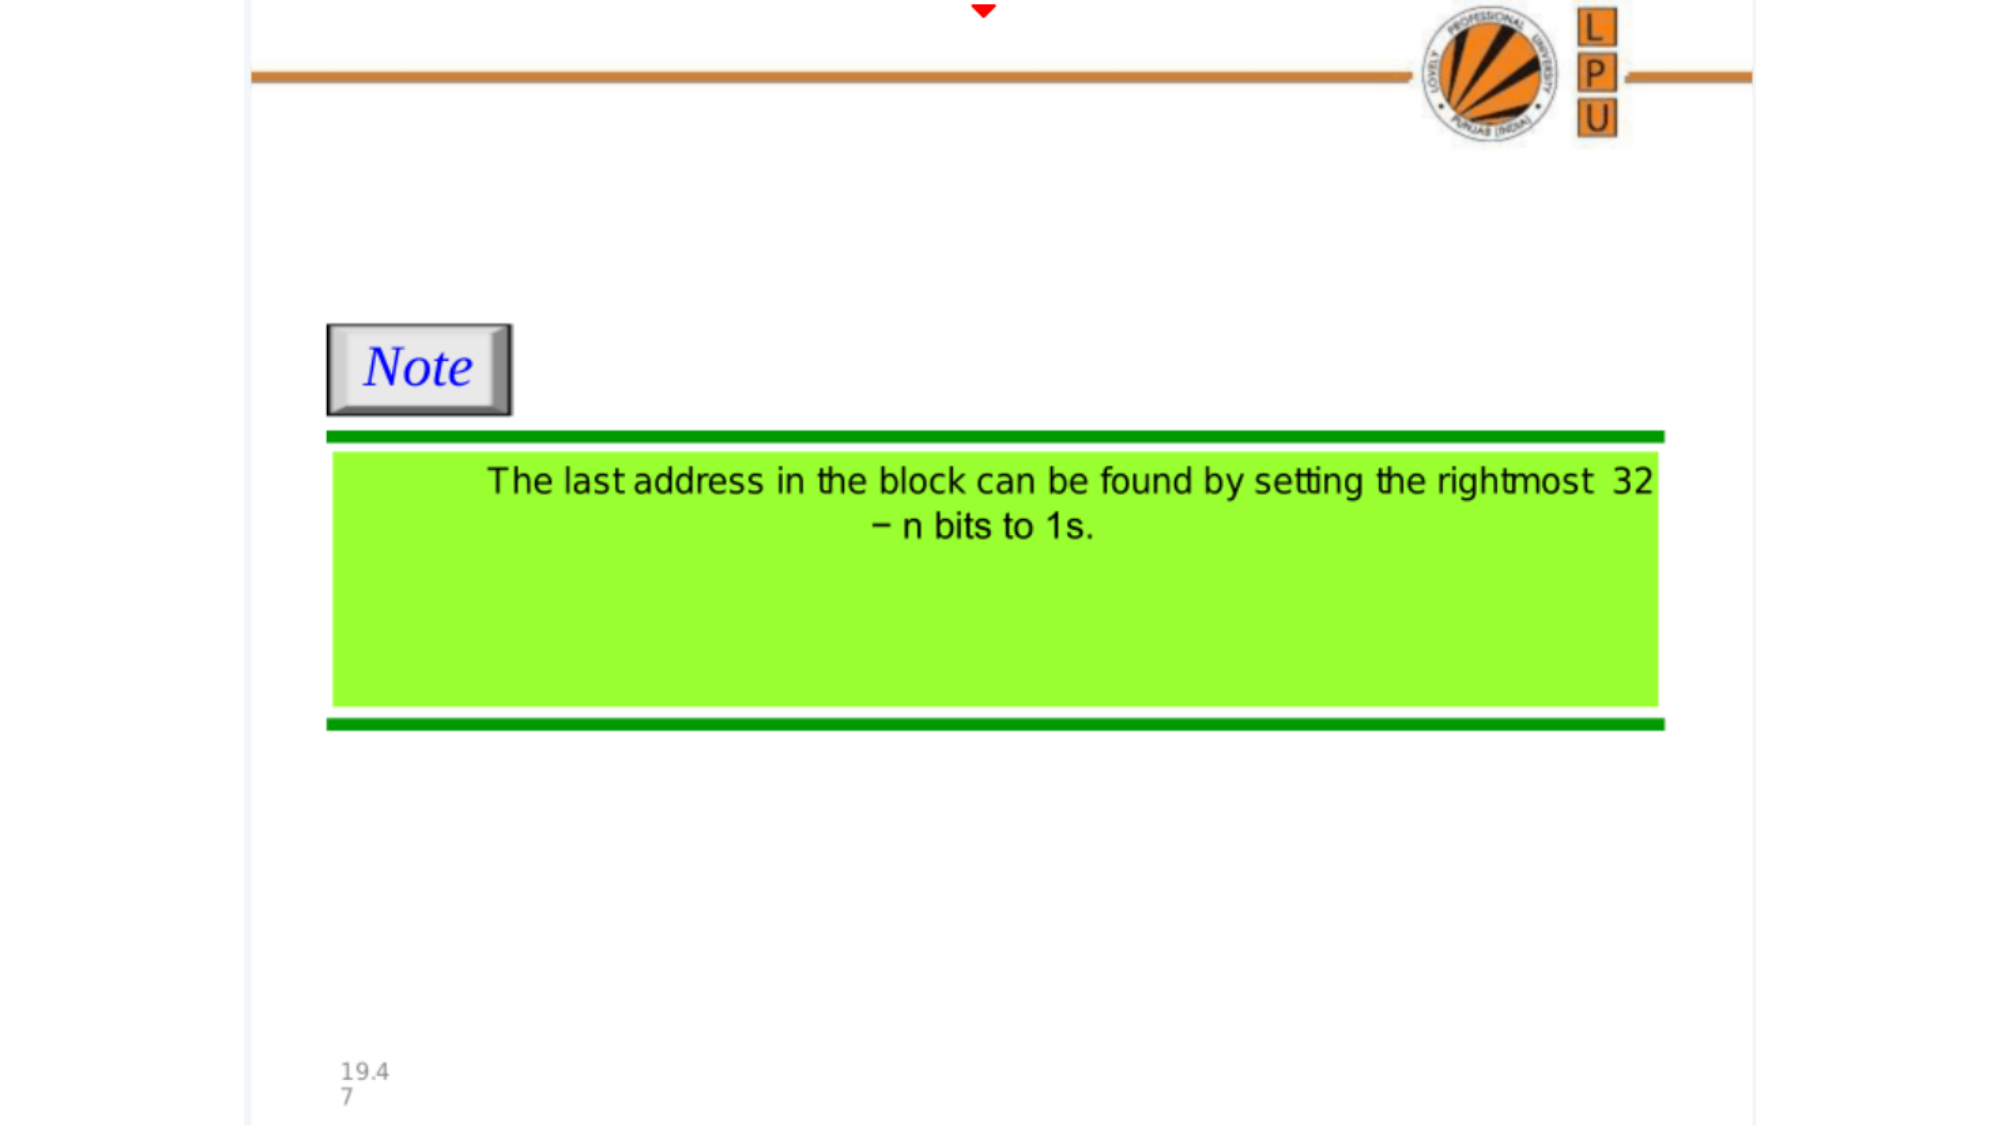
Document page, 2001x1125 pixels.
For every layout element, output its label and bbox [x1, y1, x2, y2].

picture [244, 0, 1756, 1125]
